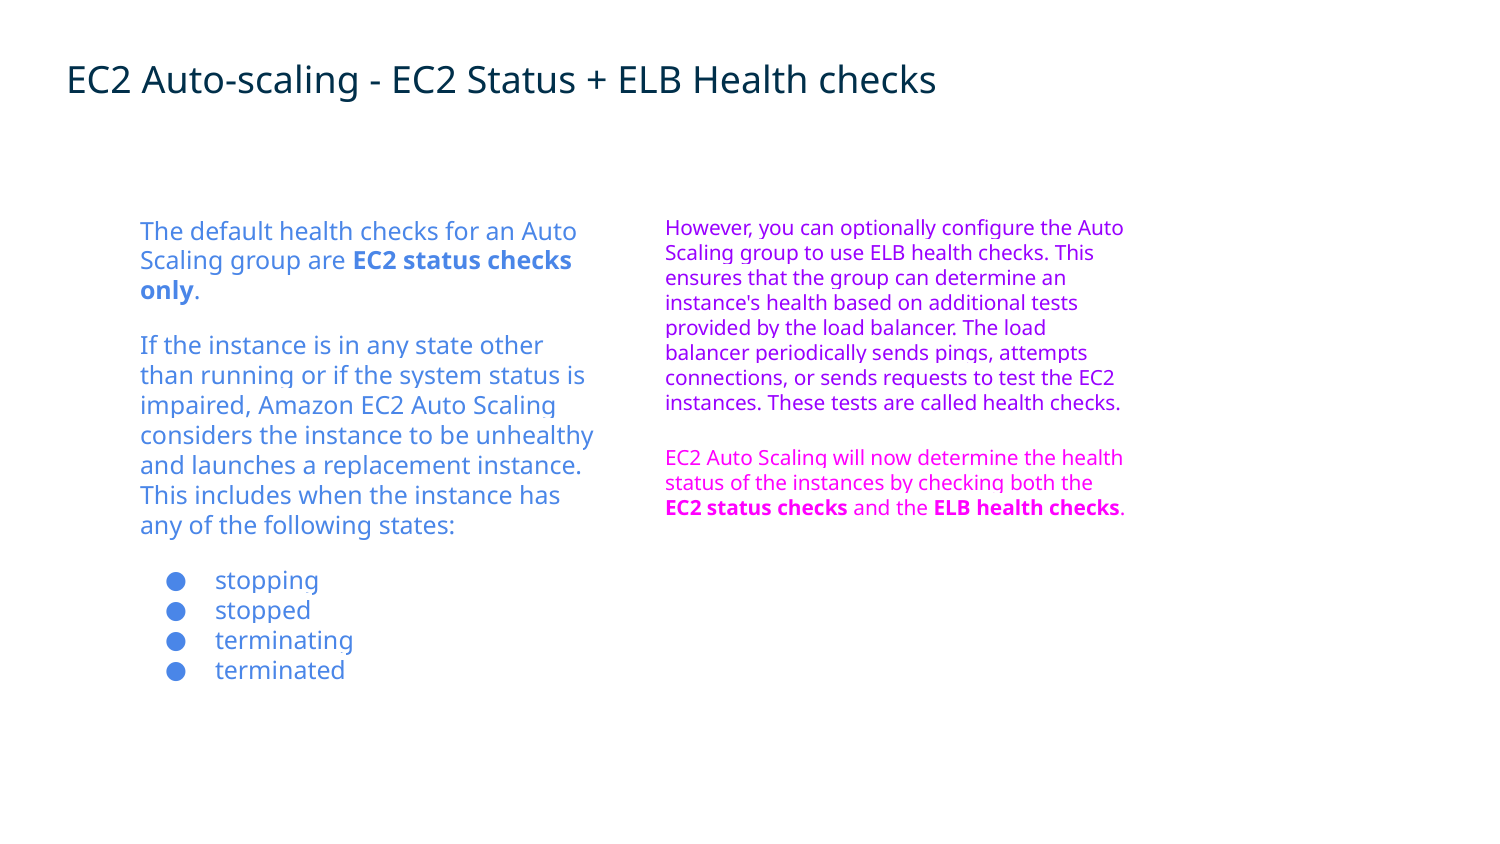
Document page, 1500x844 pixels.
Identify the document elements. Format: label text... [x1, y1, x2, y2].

text_box The default health checks for an Auto Scaling group are EC2 status checks only. If the instance is in any state other than running or if the system status is impaired, Amazon EC2 Auto Scaling considers the instance to be unhealthy and launches a replacement instance. This includes when the instance has any of the following states: stopping stopped terminating terminated [125, 199, 618, 442]
title EC2 Auto-scaling - EC2 Status + ELB Health checks [51, 41, 1321, 166]
text_box However, you can optionally configure the Auto Scaling group to use ELB health checks. This ensures that the group can determine an instance's health based on additional tests provided by the load balancer. The load balancer periodically sends pings, attempts connections, or sends requests to test the EC2 instances. These tests are called health checks. EC2 Auto Scaling will now determine the health status of the instances by checking both the EC2 status checks and the ELB health checks. [650, 199, 1143, 434]
